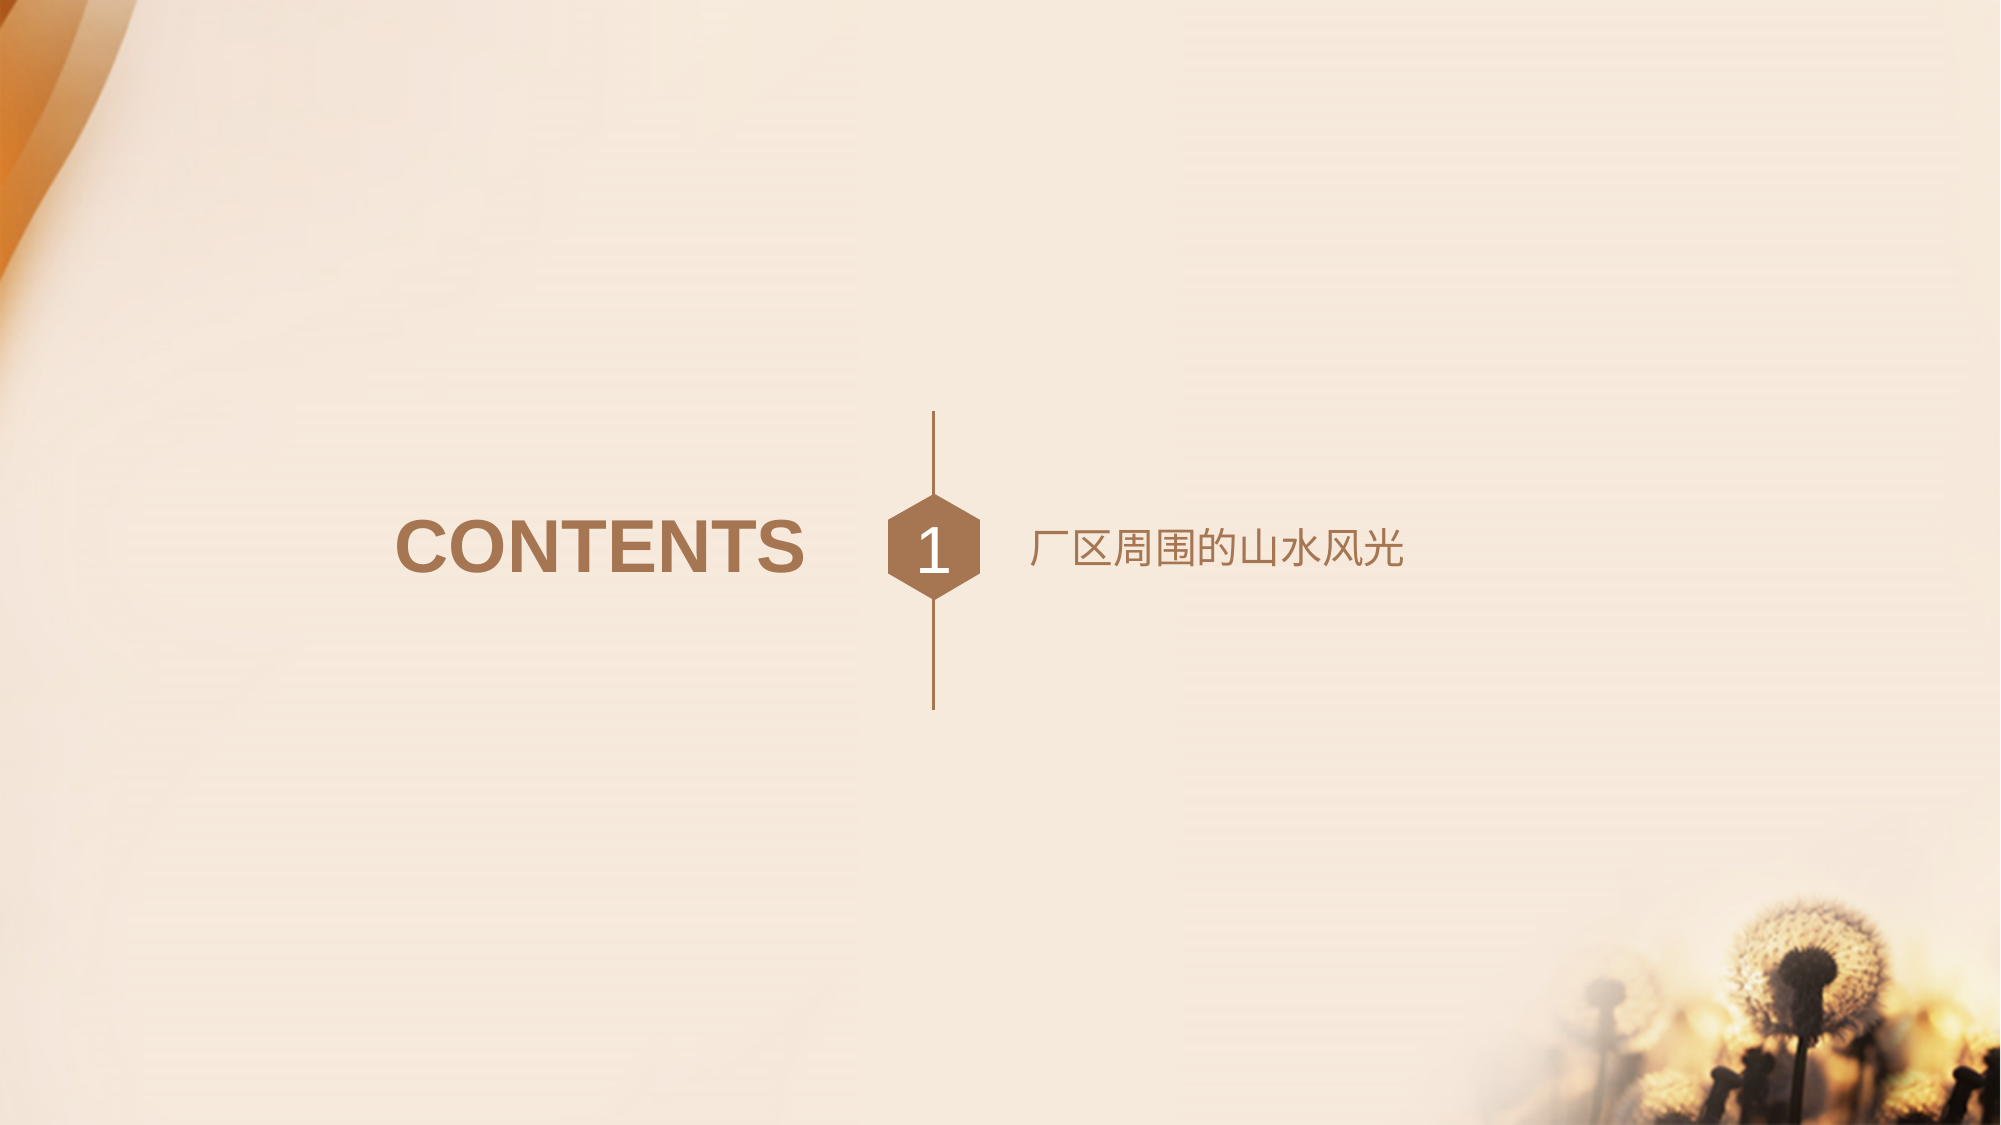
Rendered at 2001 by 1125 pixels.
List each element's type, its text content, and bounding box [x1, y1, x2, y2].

text_box 1 [934, 493, 980, 601]
text_box CONTENTS [379, 490, 827, 597]
text_box 厂区周围的山水风光 [1015, 514, 1605, 580]
text_box 1 [888, 494, 933, 600]
picture [0, 0, 2001, 1125]
